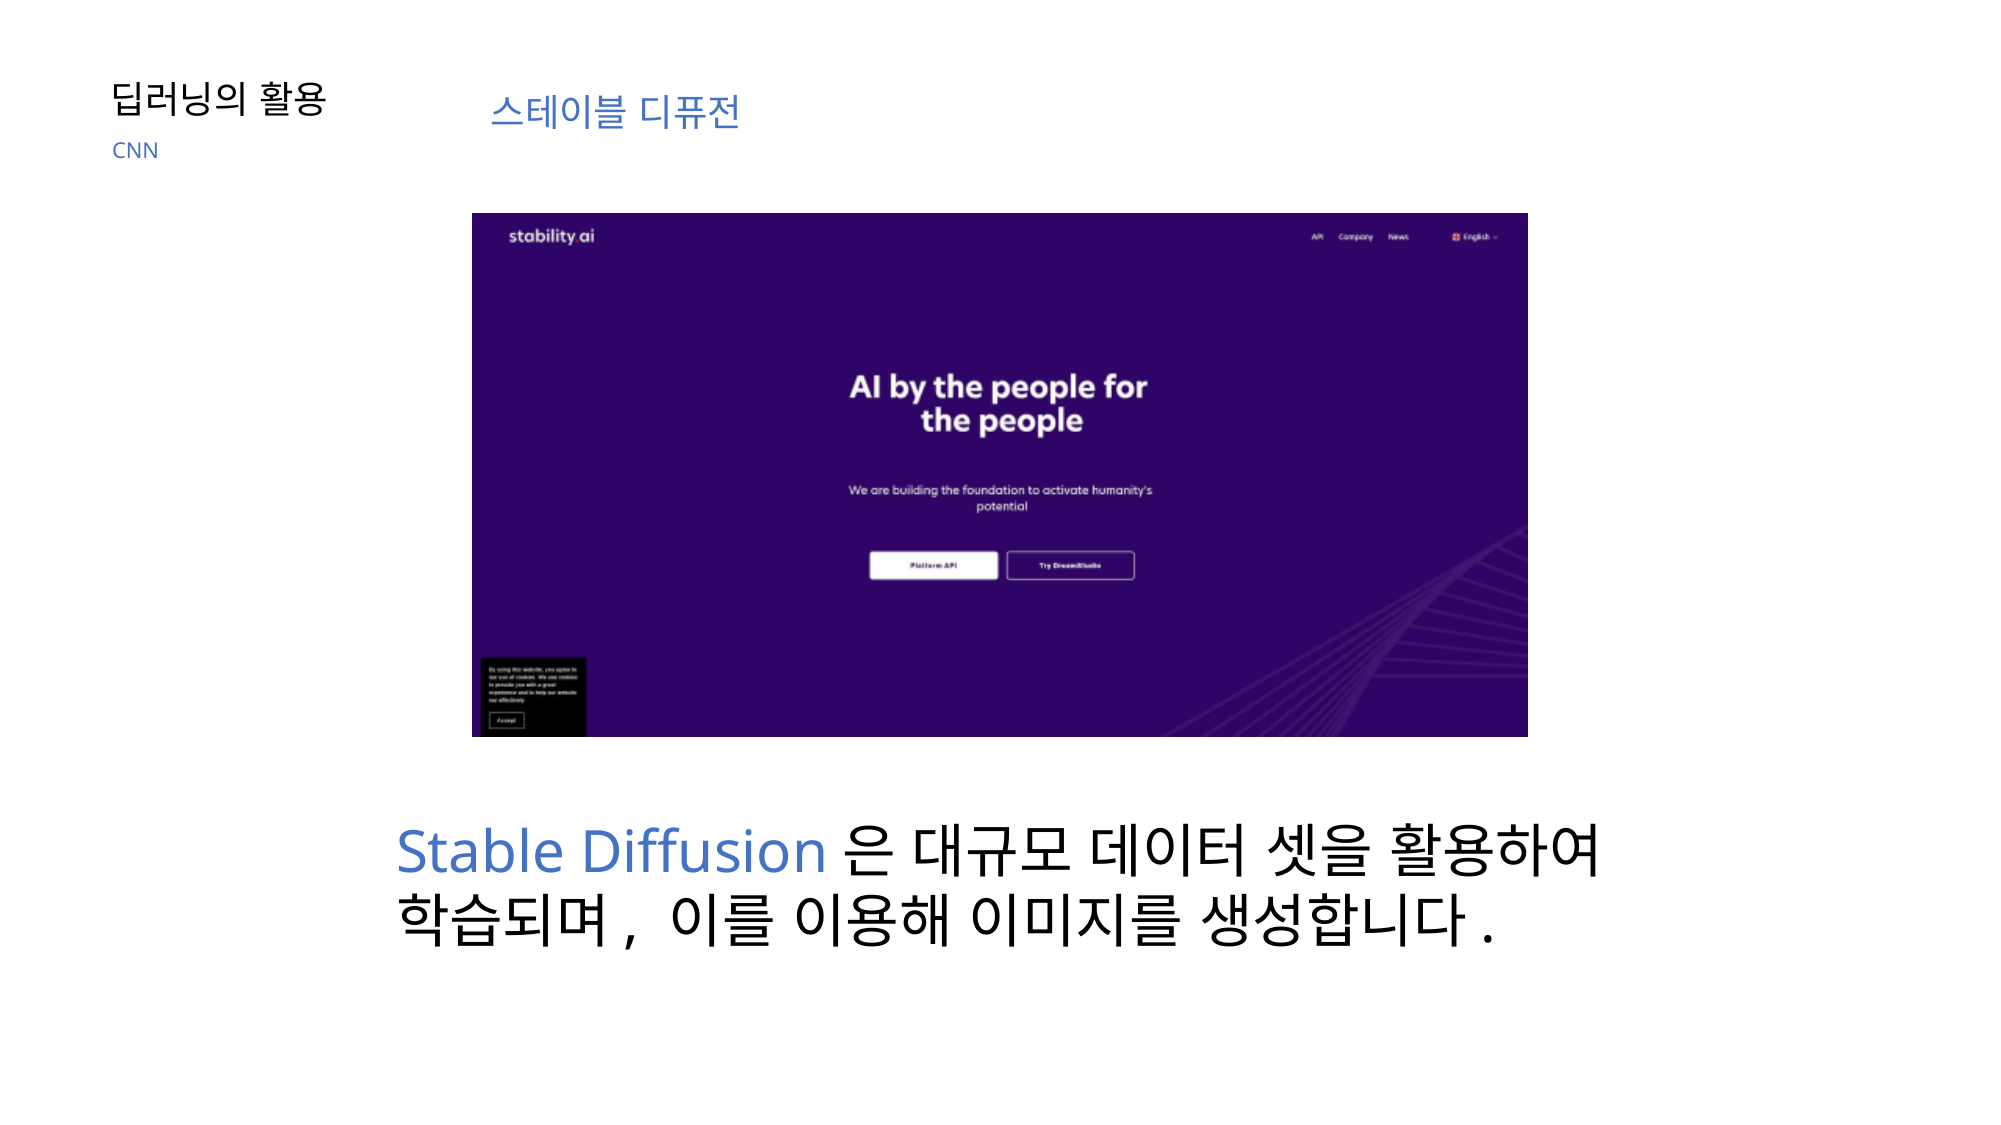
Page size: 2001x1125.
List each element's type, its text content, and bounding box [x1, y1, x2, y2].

text_box 딥러닝의 활용 [96, 68, 828, 129]
text_box CNN [97, 129, 286, 171]
text_box 스테이블 디퓨전 [475, 81, 758, 142]
text_box Stable Diffusion은 대규모 데이터 셋을 활용하여 학습되며, 이를 이용해 이미지를 생성합니다. [381, 807, 1619, 962]
picture [472, 213, 1528, 737]
